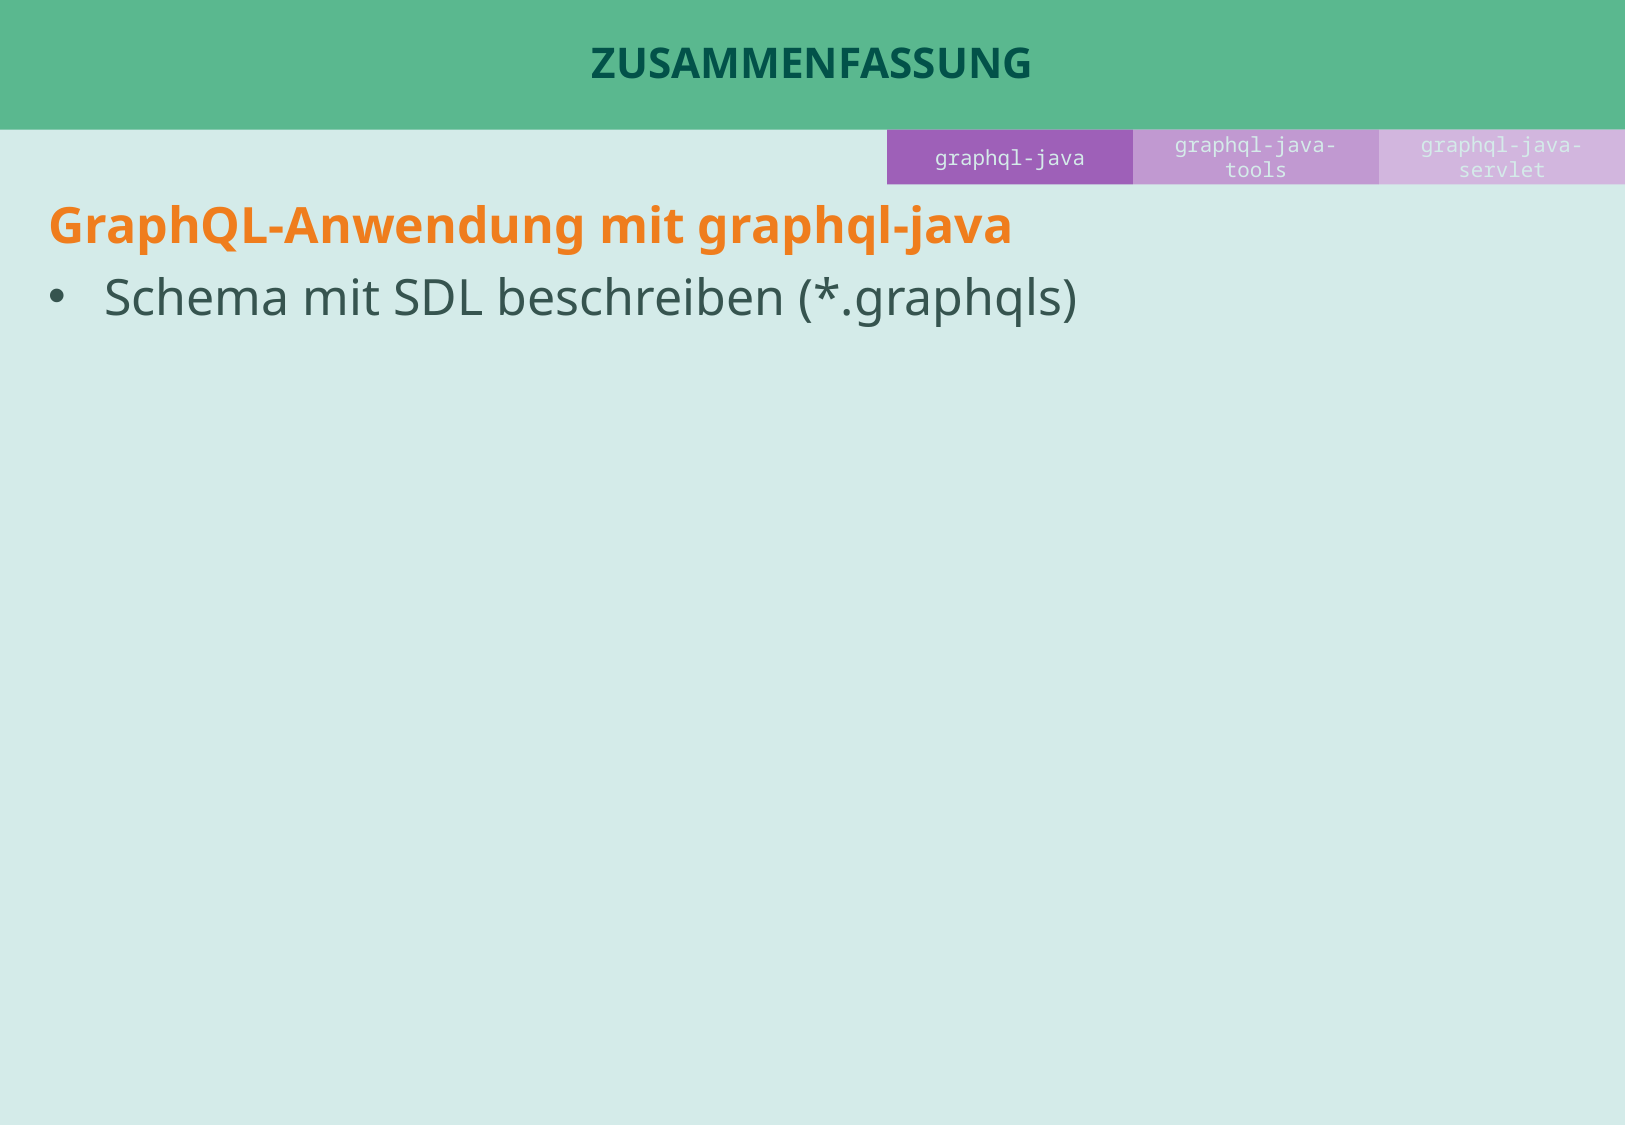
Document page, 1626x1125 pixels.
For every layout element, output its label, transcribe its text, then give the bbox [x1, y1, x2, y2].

text_box graphql-java-servlet [1380, 129, 1625, 185]
text_box GraphQL-Anwendung mit graphql-java Schema mit SDL beschreiben (*.graphqls) [33, 174, 1594, 405]
text_box graphql-java [886, 129, 1134, 185]
text_box graphql-java-tools [1134, 129, 1380, 185]
title Zusammenfassung [0, 0, 1625, 130]
